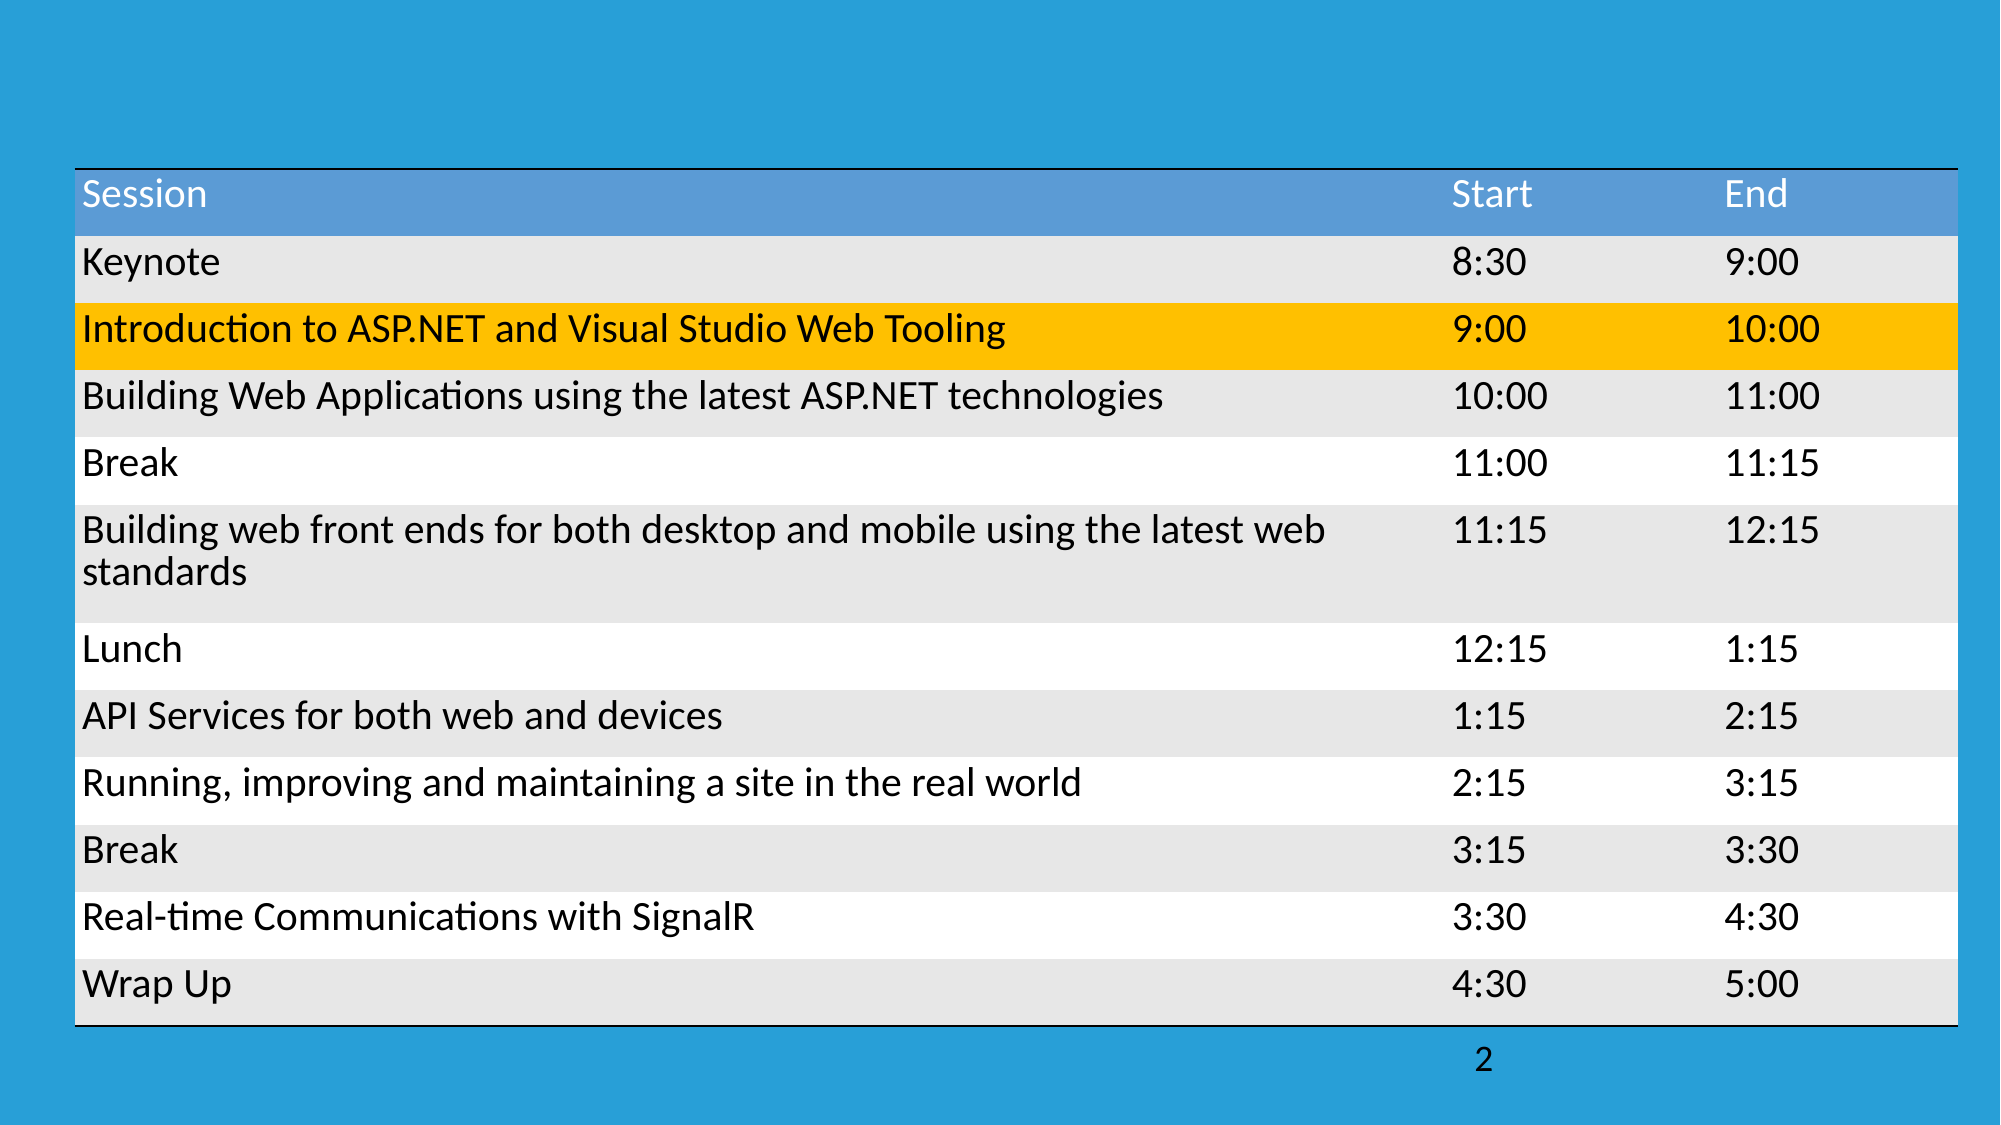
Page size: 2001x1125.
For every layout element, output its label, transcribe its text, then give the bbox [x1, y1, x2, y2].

table_cell 4:30 [1444, 959, 1717, 1025]
table_cell 3:30 [1444, 892, 1717, 959]
table_cell 3:15 [1444, 825, 1717, 892]
table_cell Building Web Applications using the latest ASP.NET technologies [75, 370, 1444, 437]
table_cell 3:15 [1717, 757, 1958, 825]
table_cell Break [75, 437, 1444, 505]
table_header Session [75, 170, 1444, 236]
table_cell 2:15 [1444, 757, 1717, 825]
table_cell Running, improving and maintaining a site in the real world [75, 757, 1444, 825]
table_cell 5:00 [1717, 959, 1958, 1025]
table_cell 10:00 [1717, 303, 1958, 370]
table_cell 11:00 [1444, 437, 1717, 505]
table_cell API Services for both web and devices [75, 690, 1444, 757]
table_cell Wrap Up [75, 959, 1444, 1025]
table_cell 11:00 [1717, 370, 1958, 437]
table_cell Keynote [75, 236, 1444, 303]
table_cell Real-time Communications with SignalR [75, 892, 1444, 959]
slide_number 2 [1459, 1027, 1910, 1087]
table_cell Introduction to ASP.NET and Visual Studio Web Tooling [75, 303, 1444, 370]
table_cell 10:00 [1444, 370, 1717, 437]
table_cell 2:15 [1717, 690, 1958, 757]
table_cell 4:30 [1717, 892, 1958, 959]
table_cell Lunch [75, 623, 1444, 690]
table_cell 8:30 [1444, 236, 1717, 303]
table_cell 3:30 [1717, 825, 1958, 892]
table_cell 12:15 [1444, 623, 1717, 690]
table_header Start [1444, 170, 1717, 236]
table_cell 9:00 [1717, 236, 1958, 303]
table_cell 11:15 [1444, 505, 1717, 623]
table_cell 1:15 [1444, 690, 1717, 757]
table_cell 12:15 [1717, 505, 1958, 623]
table_cell Building web front ends for both desktop and mobile using the latest web standards [75, 505, 1444, 623]
table_cell 9:00 [1444, 303, 1717, 370]
table_header End [1717, 170, 1958, 236]
table_cell Break [75, 825, 1444, 892]
table_cell 11:15 [1717, 437, 1958, 505]
table_cell 1:15 [1717, 623, 1958, 690]
